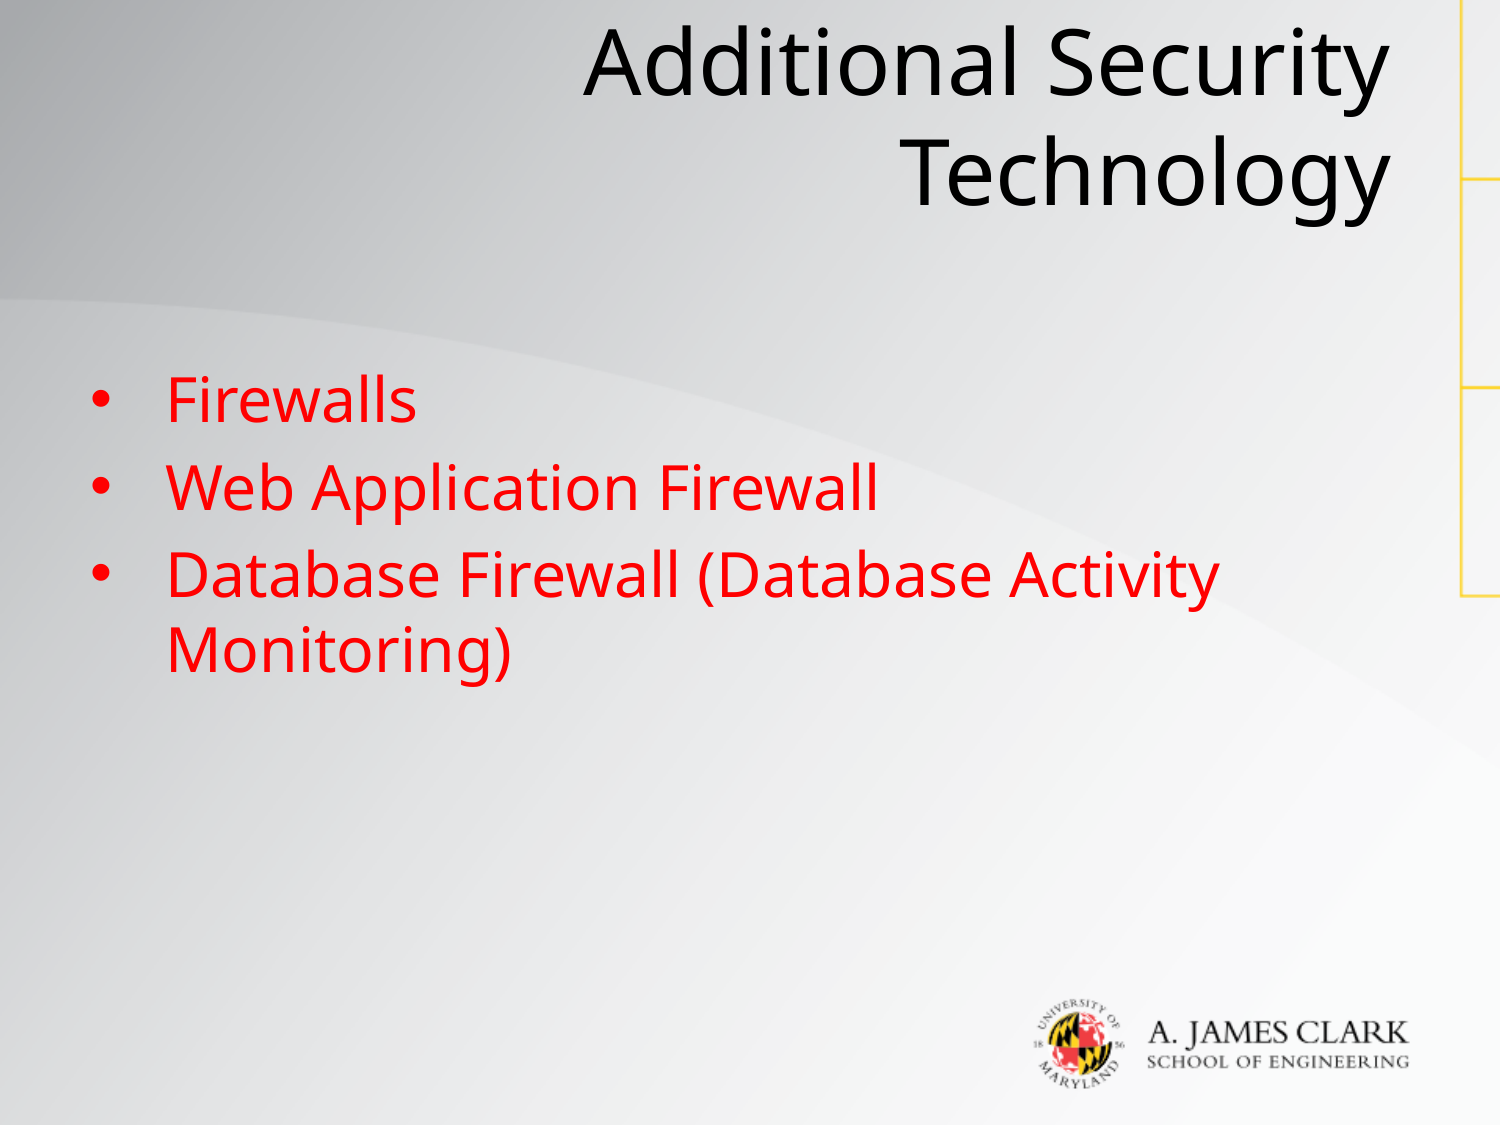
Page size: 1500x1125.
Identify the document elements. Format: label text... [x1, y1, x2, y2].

list Firewalls Web Application Firewall Database Firewall (Database Activity Monitoring) [75, 352, 1407, 1002]
title Additional Security Technology [75, 45, 1407, 231]
